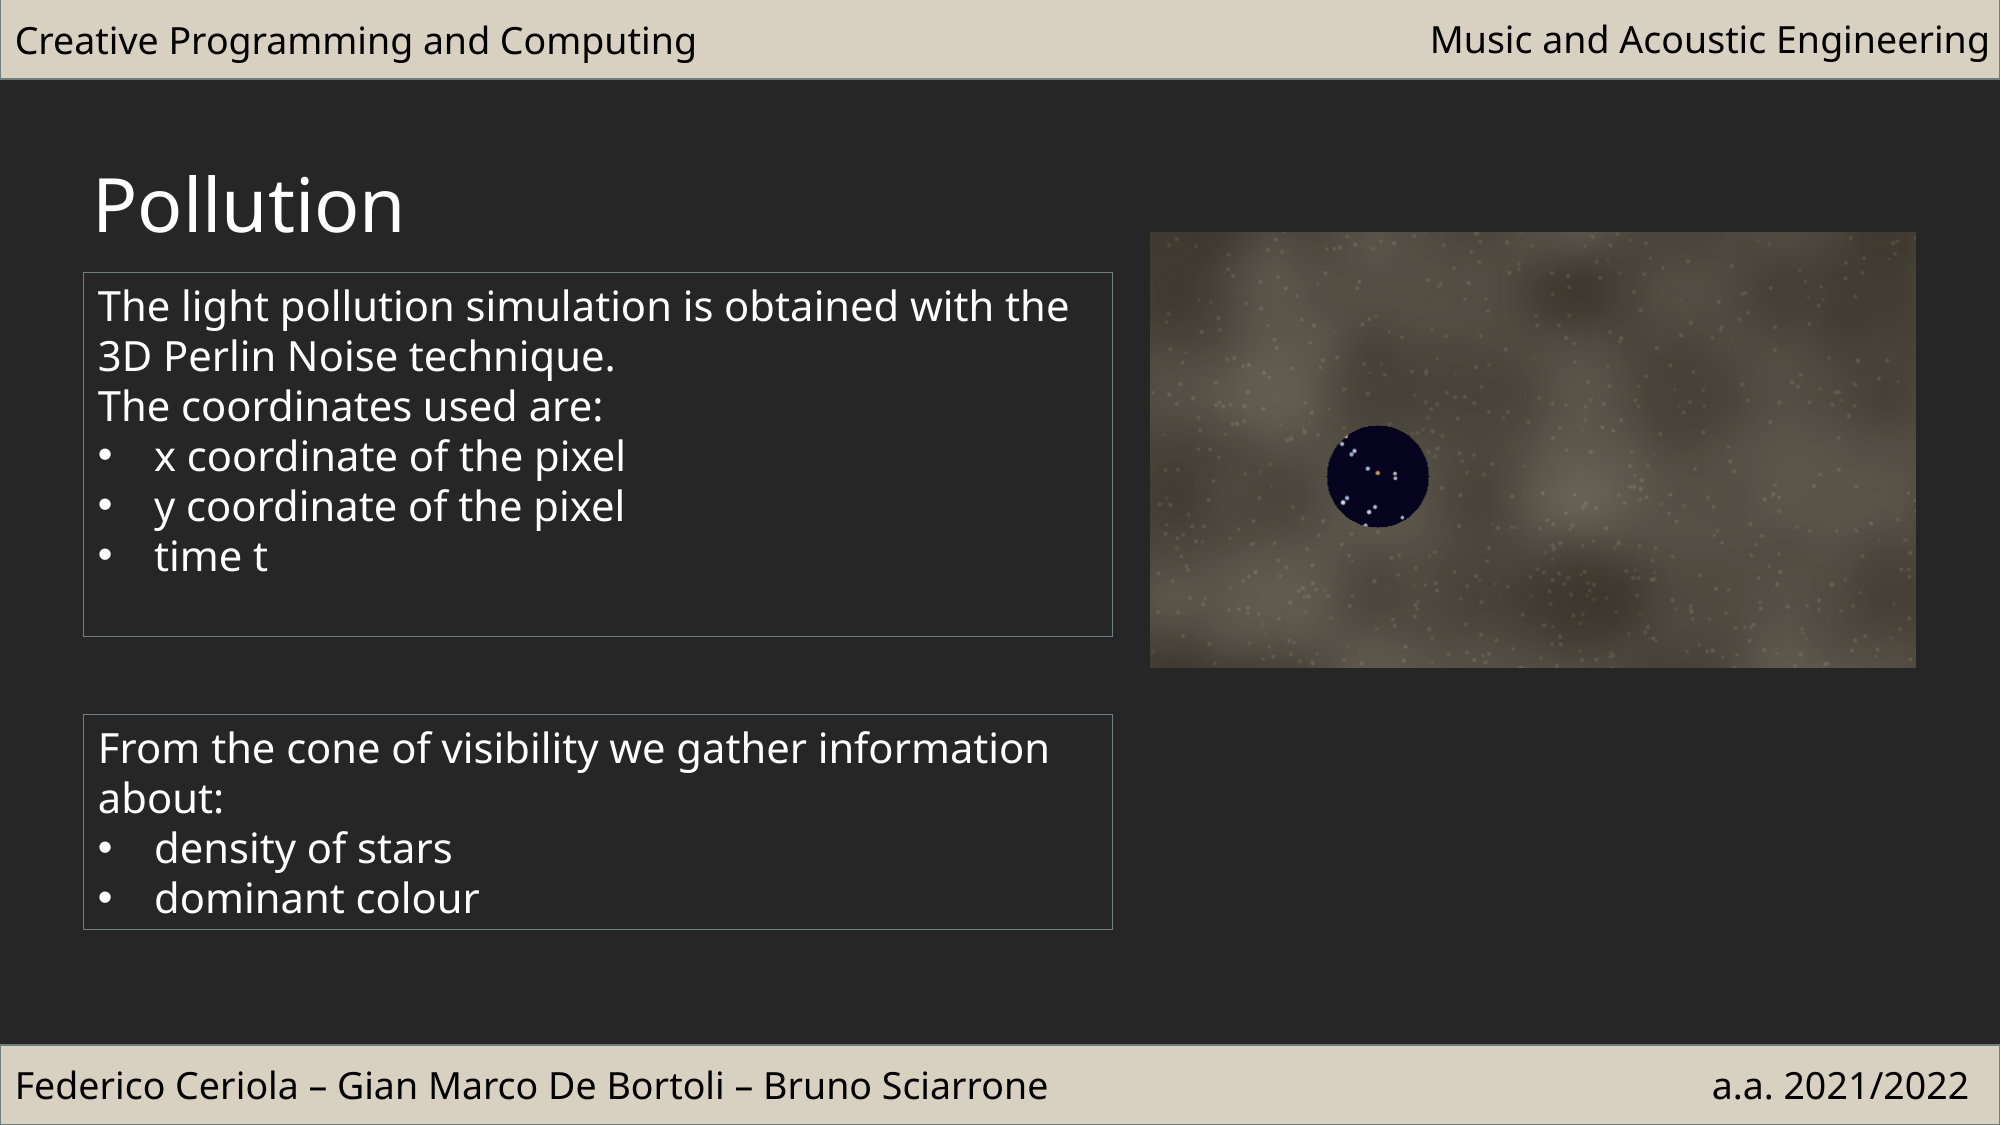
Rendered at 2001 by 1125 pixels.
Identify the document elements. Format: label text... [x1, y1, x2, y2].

text_box a.a. 2021/2022 [1697, 1054, 1985, 1115]
text_box Music and Acoustic Engineering [1414, 8, 2000, 69]
text_box From the cone of visibility we gather information about: density of stars dominant colour [83, 714, 1113, 930]
text_box Federico Ceriola – Gian Marco De Bortoli – Bruno Sciarrone [0, 1044, 2000, 1125]
text_box [0, 80, 2000, 1044]
text_box Creative Programming and Computing [0, 0, 2000, 80]
text_box The light pollution simulation is obtained with the 3D Perlin Noise technique. The coordinates used are: x coordinate of the pixel y coordinate of the pixel time t [83, 272, 1113, 637]
picture [1150, 232, 1916, 668]
text_box Pollution [77, 149, 422, 255]
